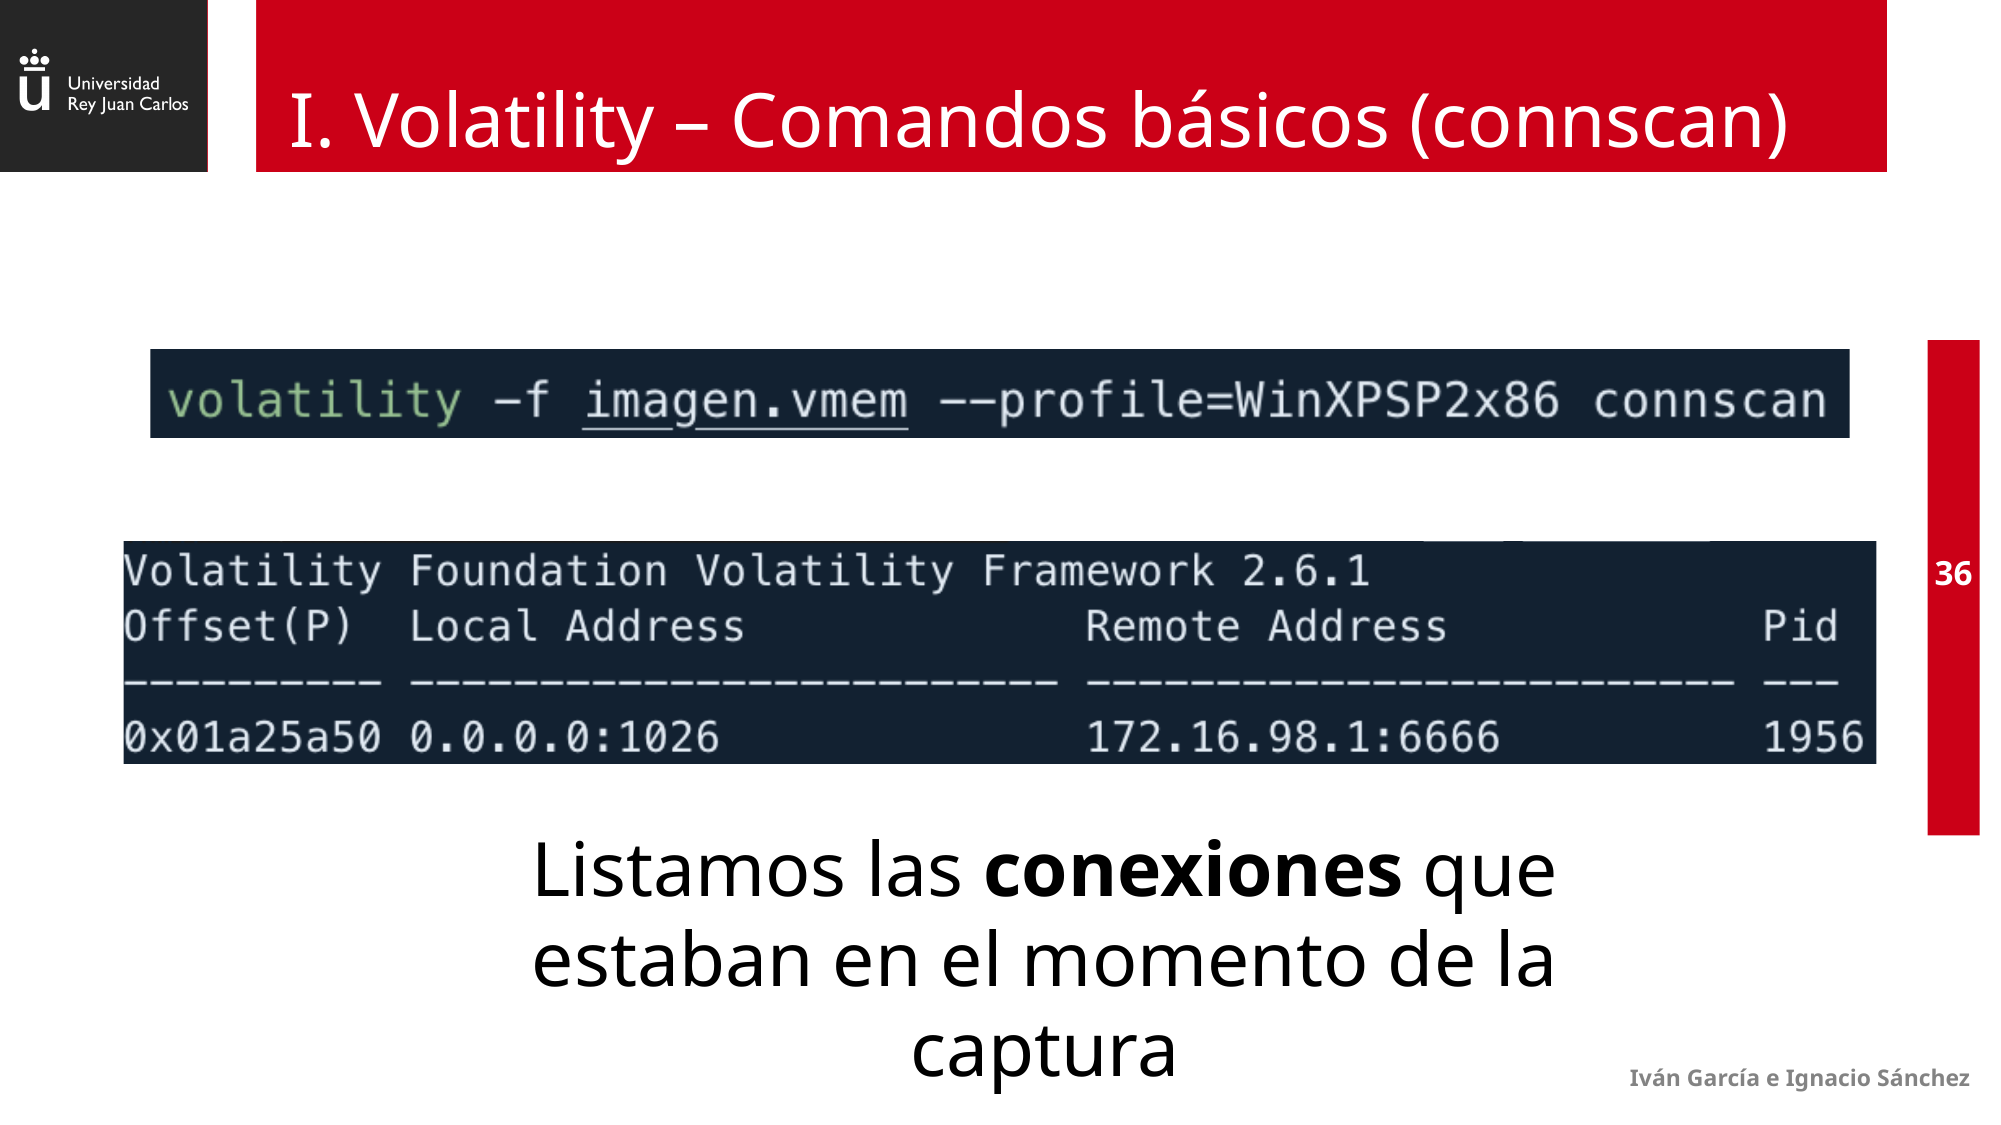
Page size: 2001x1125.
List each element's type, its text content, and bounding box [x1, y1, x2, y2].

title I. Volatility – Comandos básicos (connscan) [274, 9, 1829, 170]
picture [0, 27, 244, 143]
slide_number 36 [1898, 544, 2000, 605]
footer Iván García e Ignacio Sánchez [671, 1060, 1986, 1121]
picture [123, 541, 1877, 765]
picture [149, 348, 1851, 438]
text_box Listamos las conexiones que estaban en el momento de la captura [459, 813, 1631, 1099]
